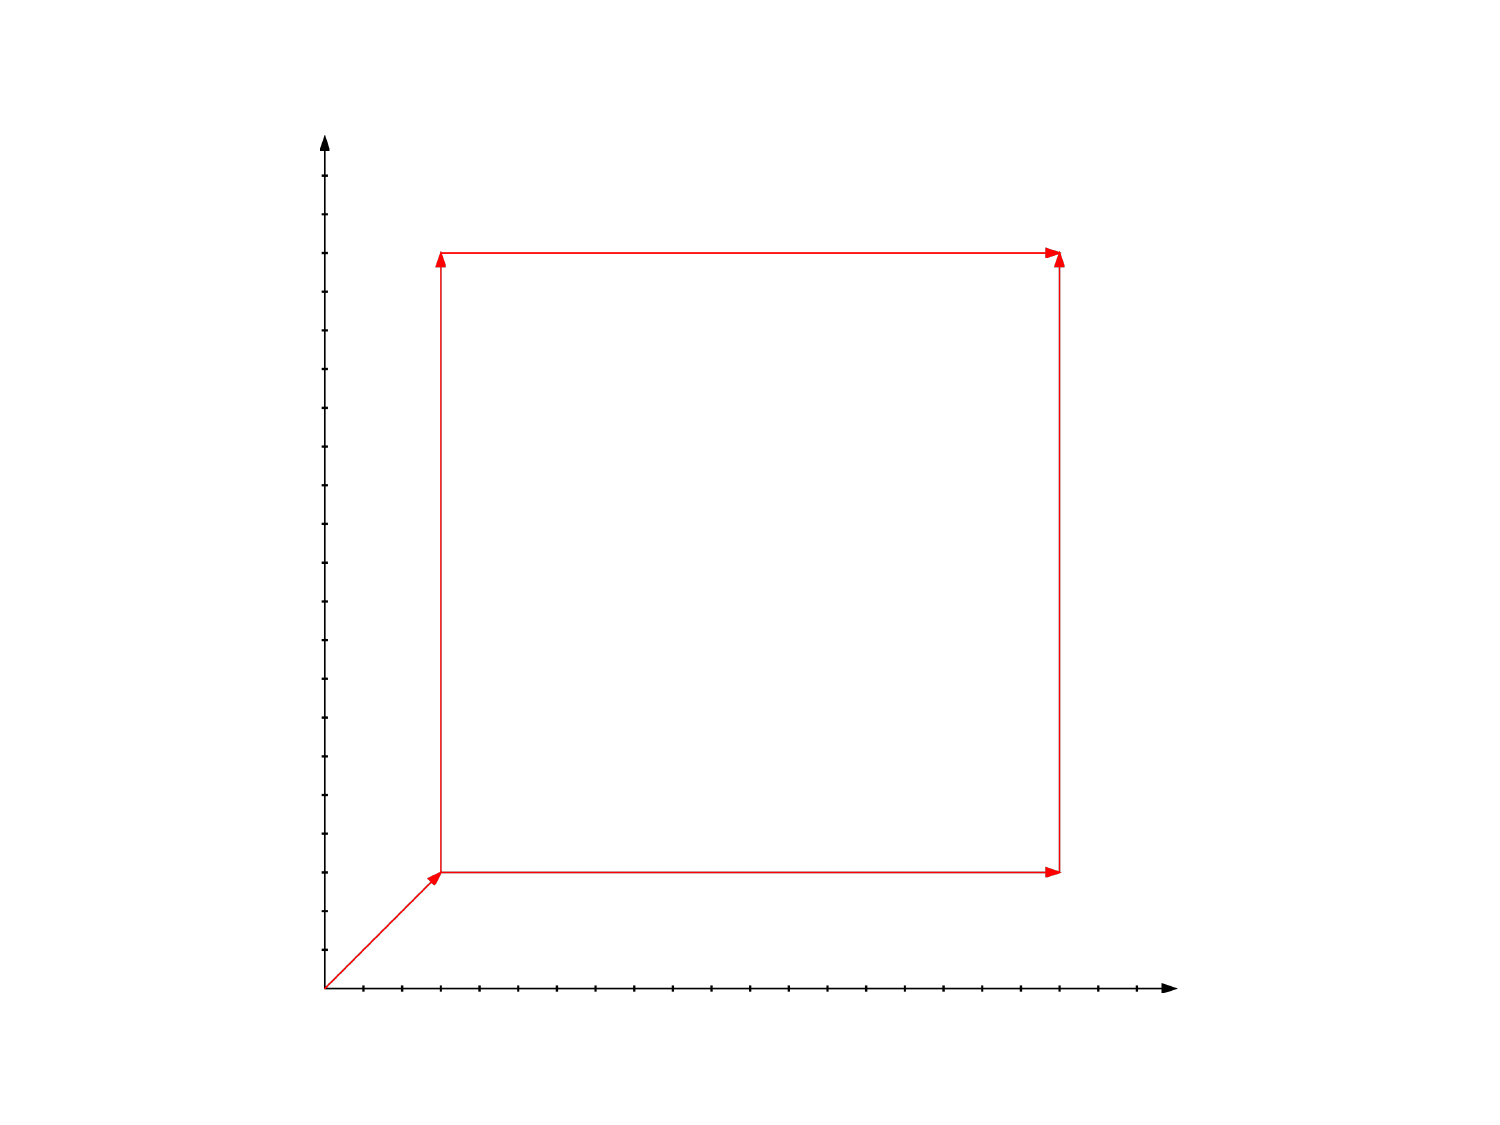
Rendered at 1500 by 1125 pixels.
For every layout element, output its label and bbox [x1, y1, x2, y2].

picture [319, 132, 1180, 993]
